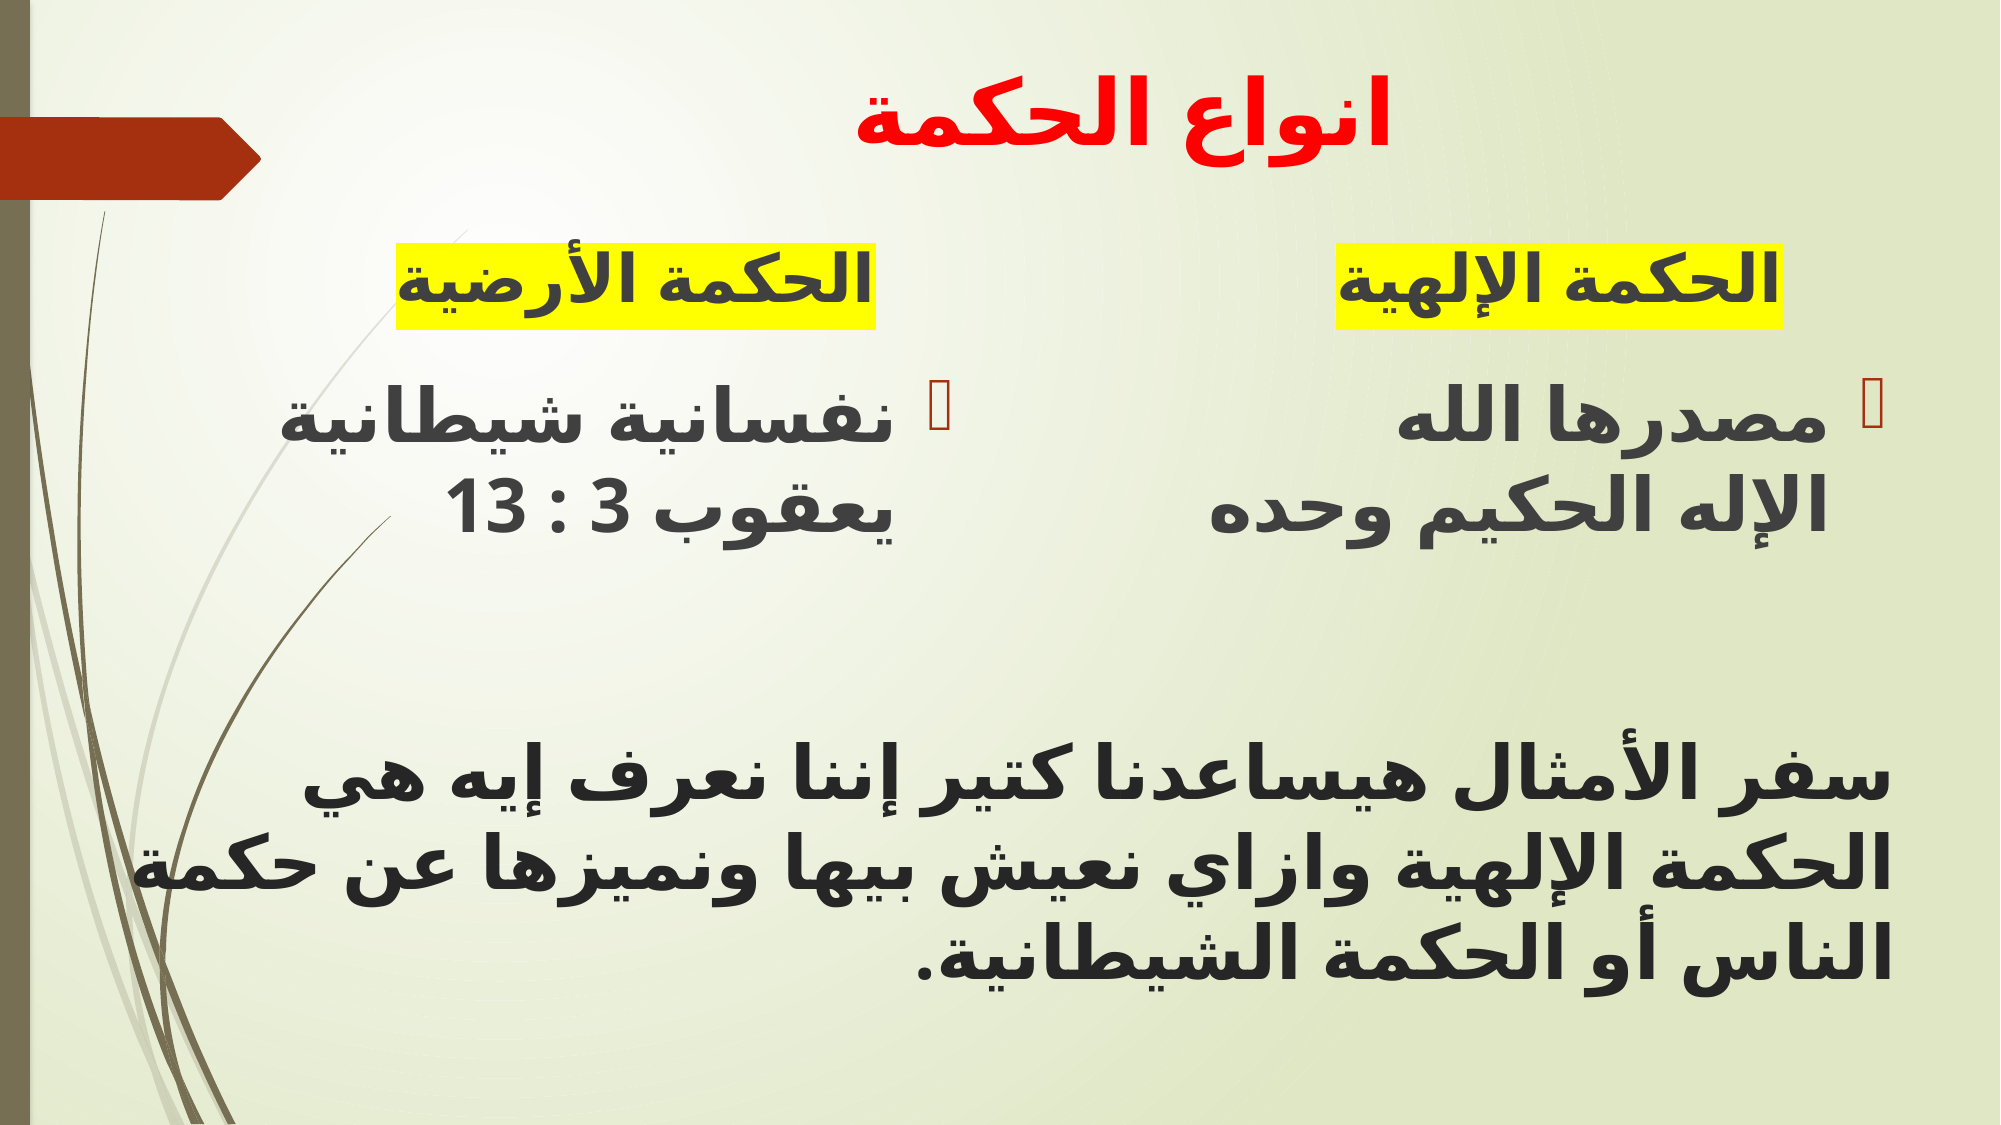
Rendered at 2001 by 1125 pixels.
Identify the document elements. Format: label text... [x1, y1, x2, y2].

list مصدرها الله الإله الحكيم وحده [1191, 358, 1903, 629]
text_box سفر الأمثال هيساعدنا كتير إننا نعرف إيه هي الحكمة الإلهية وازاي نعيش بيها ونميزها عن حكمة الناس أو الحكمة الشيطانية. [88, 716, 1912, 1006]
list نفسانية شيطانية يعقوب 3 : 13 [225, 359, 970, 630]
list الحكمة الإلهية [1231, 229, 1888, 324]
title انواع الحكمة [393, 46, 1856, 195]
list الحكمة الأرضية [302, 229, 970, 324]
